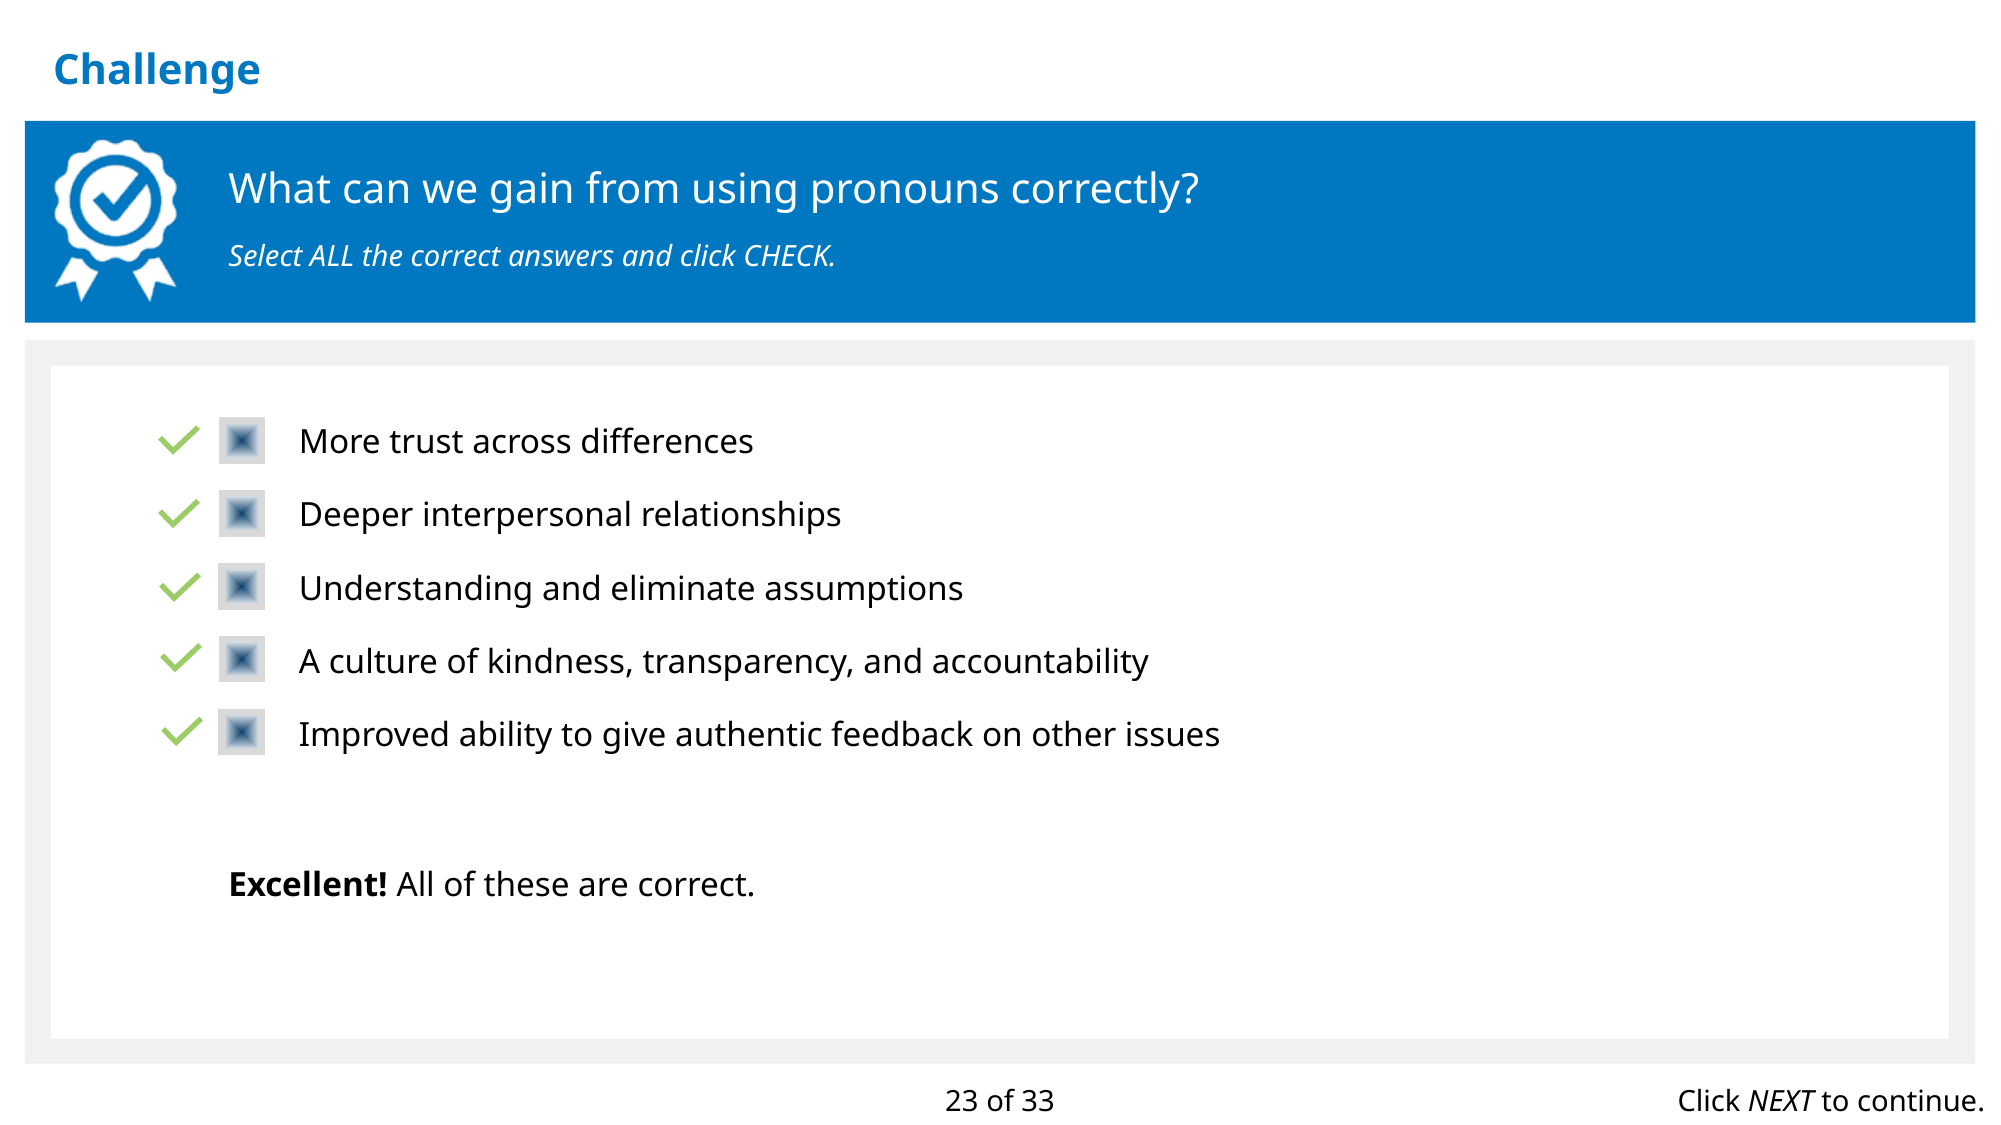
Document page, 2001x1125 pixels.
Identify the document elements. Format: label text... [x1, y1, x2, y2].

text_box [50, 365, 1950, 1040]
text_box [159, 572, 202, 602]
text_box Excellent! All of these are correct. [213, 855, 1789, 911]
text_box Click NEXT to continue. [1600, 1074, 2000, 1125]
text_box [161, 716, 204, 746]
text_box What can we gain from using pronouns correctly? Select ALL the correct answers and click CHECK. [213, 154, 1917, 280]
text_box [158, 425, 200, 455]
text_box [220, 565, 263, 607]
text_box [220, 711, 263, 753]
text_box [24, 339, 1976, 1065]
text_box [221, 492, 263, 535]
title Challenge [38, 29, 1764, 112]
text_box 23 of 33 [800, 1074, 1200, 1125]
text_box More trust across differences Deeper interpersonal relationships Understanding and eliminate assumptions A culture of kindness, transparency, and accountability Improved ability to give authentic feedback on other issues [284, 412, 1505, 761]
text_box [160, 643, 203, 673]
text_box [221, 638, 263, 680]
text_box [158, 498, 200, 529]
text_box [221, 419, 263, 462]
